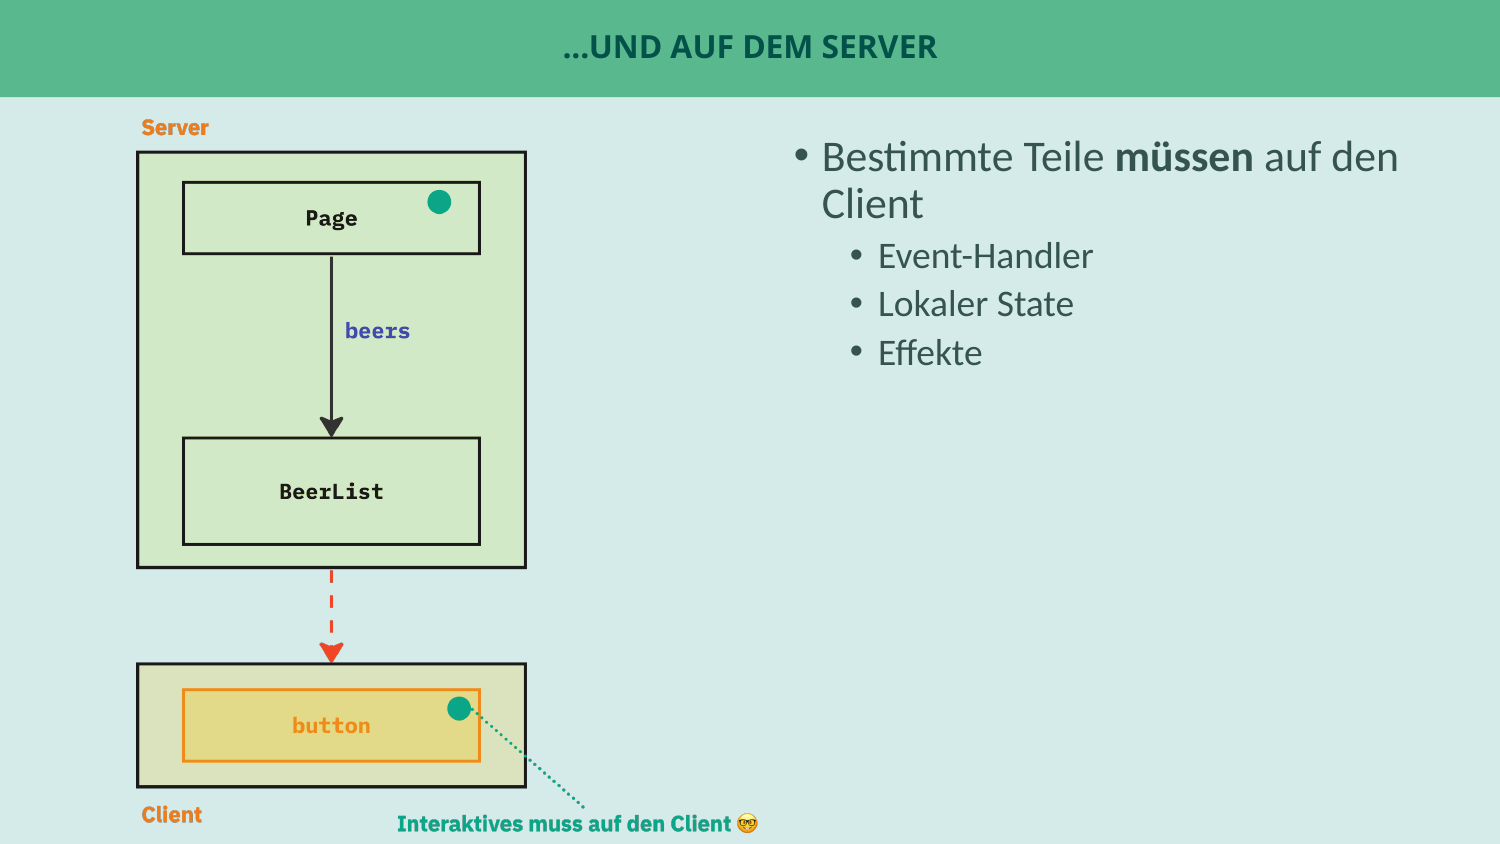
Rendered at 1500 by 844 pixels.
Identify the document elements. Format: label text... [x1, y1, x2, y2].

picture [136, 112, 773, 838]
list Bestimmte Teile müssen auf den Client Event-Handler Lokaler State Effekte [778, 126, 1500, 782]
title ...und auf dem Server [0, 0, 1500, 98]
